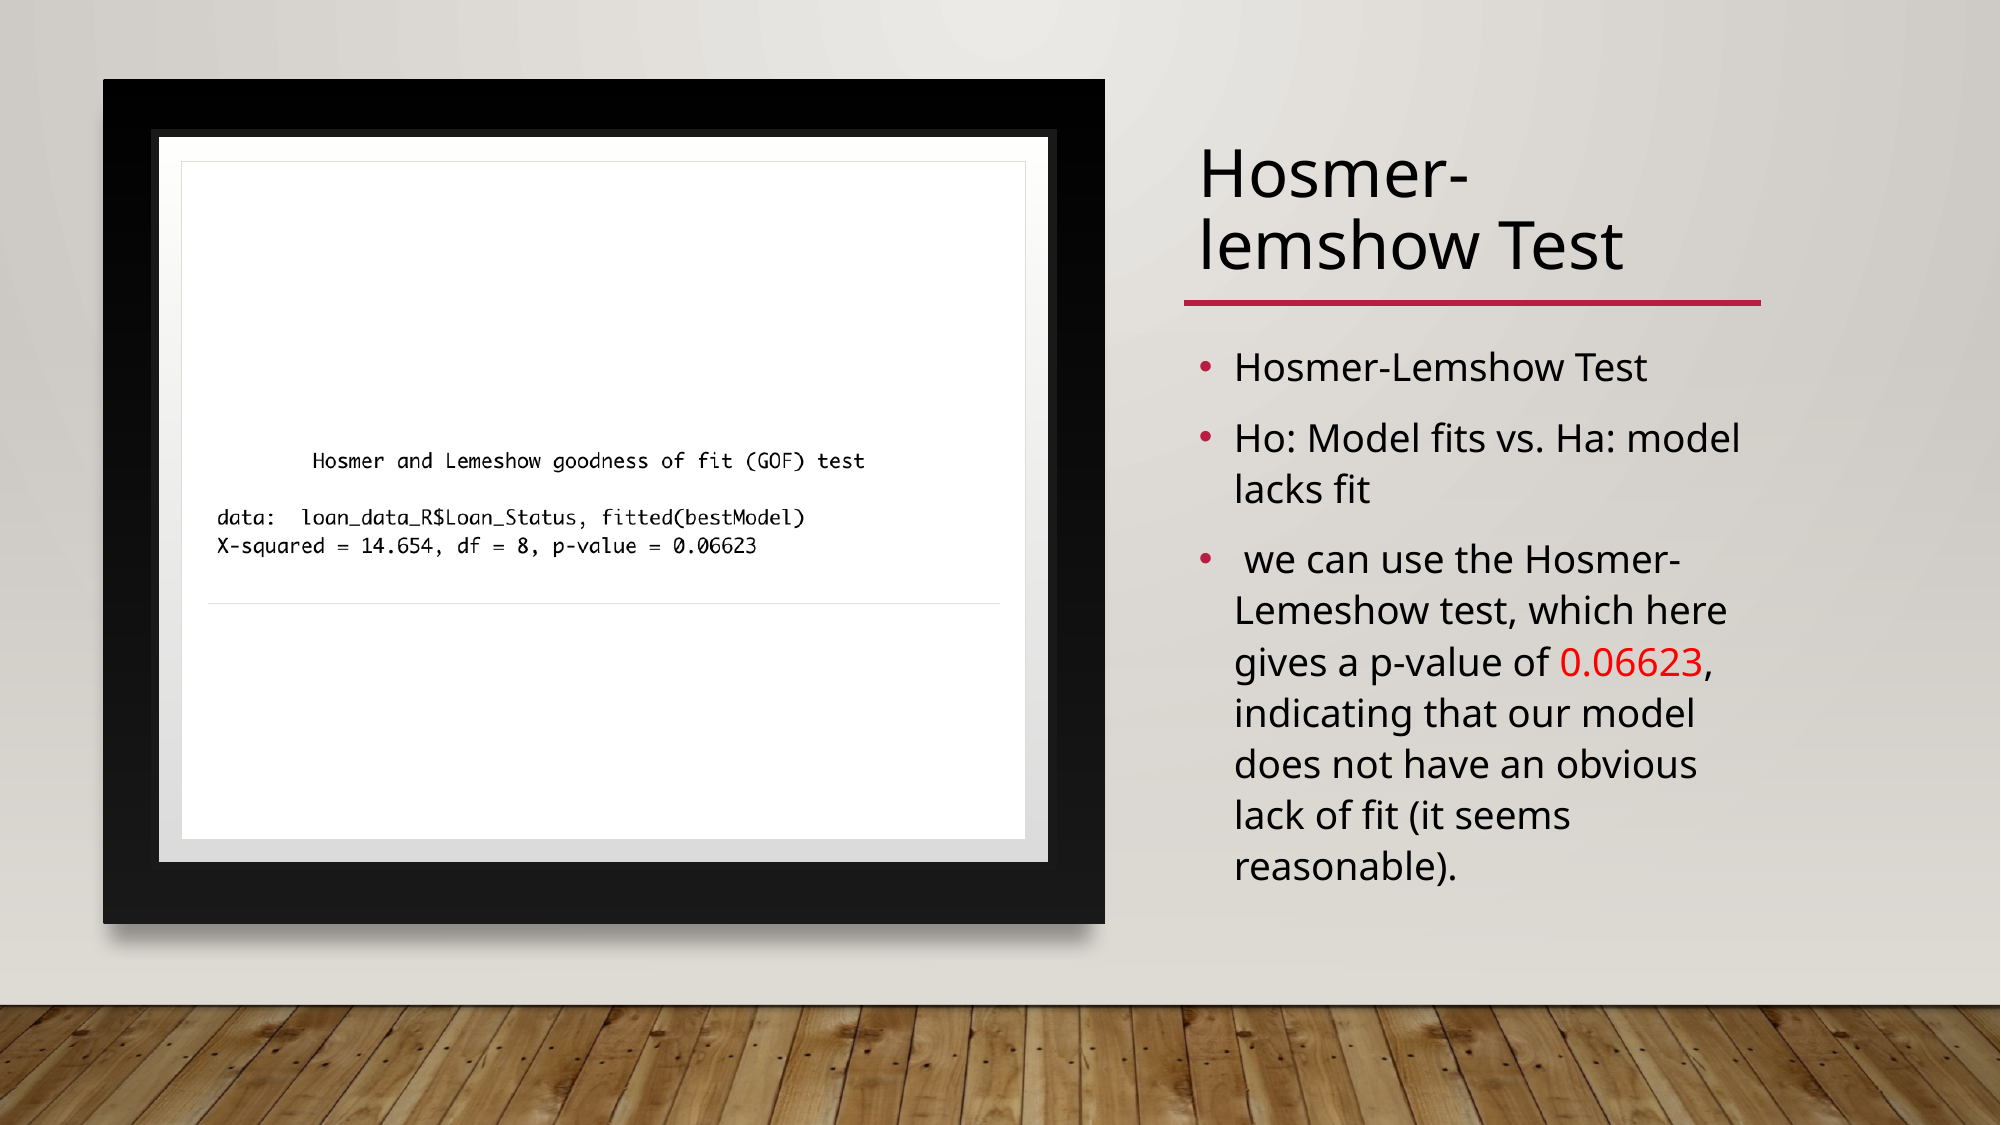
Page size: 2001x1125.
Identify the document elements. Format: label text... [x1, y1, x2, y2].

list Hosmer-Lemshow Test Ho: Model fits vs. Ha: model lacks fit we can use the Hosmer-Lemeshow test, which here gives a p-value of 0.06623, indicating that our model does not have an obvious lack of fit (it seems reasonable). [1184, 330, 1762, 897]
picture [208, 395, 1001, 605]
text_box [0, 0, 2000, 330]
picture [0, 1006, 2000, 1125]
text_box Hosmer-lemshow Test [1184, 131, 1762, 302]
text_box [103, 78, 1106, 924]
text_box [0, 330, 2000, 1004]
